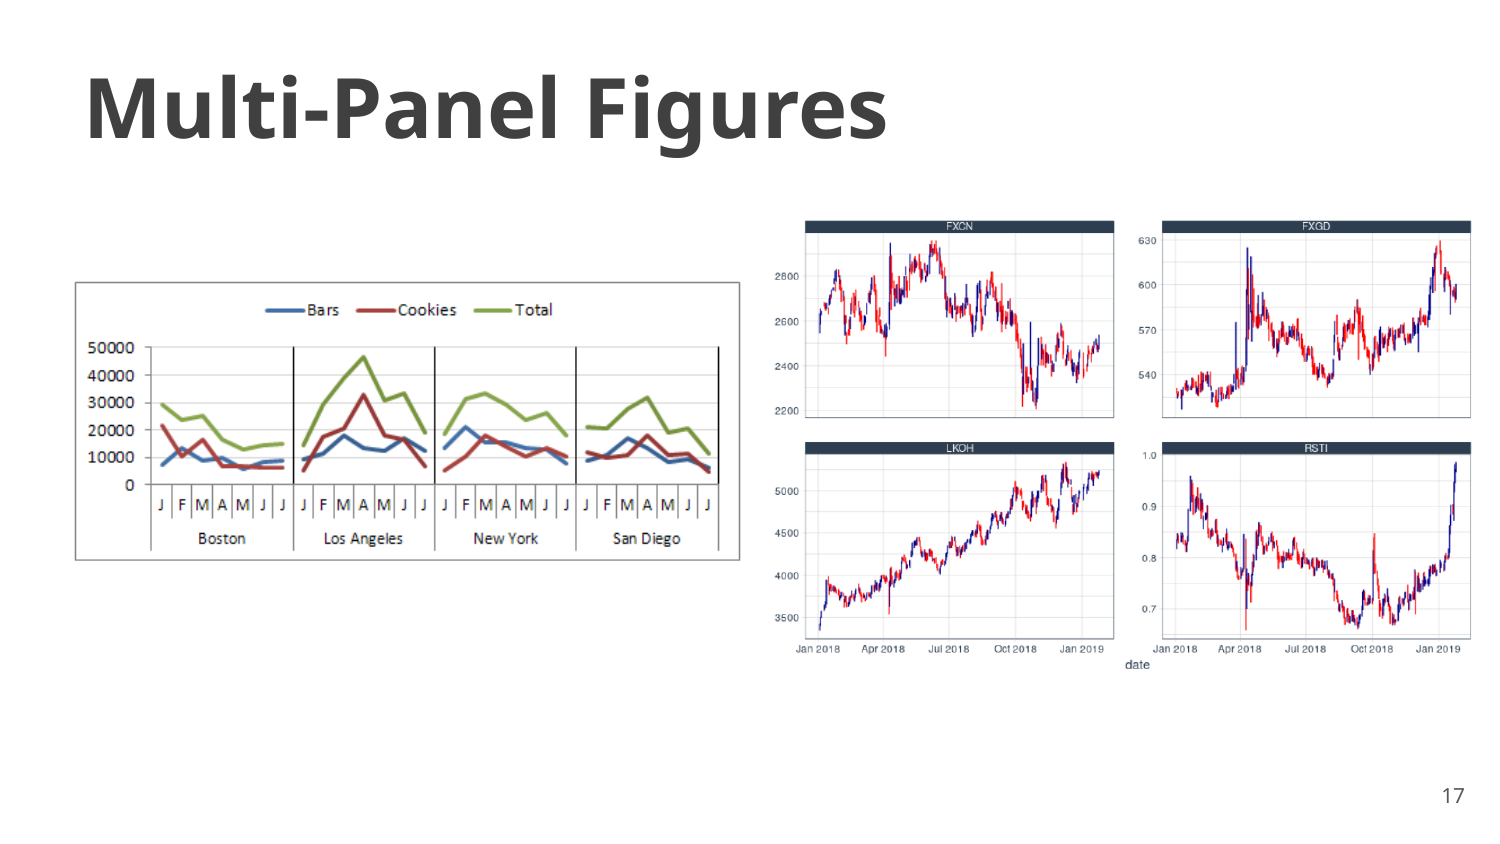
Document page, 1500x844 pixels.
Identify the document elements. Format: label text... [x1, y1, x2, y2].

text_box Multi-Panel Figures [68, 40, 1480, 192]
picture [770, 213, 1474, 677]
slide_number 17 [1389, 764, 1480, 830]
picture [67, 275, 746, 569]
